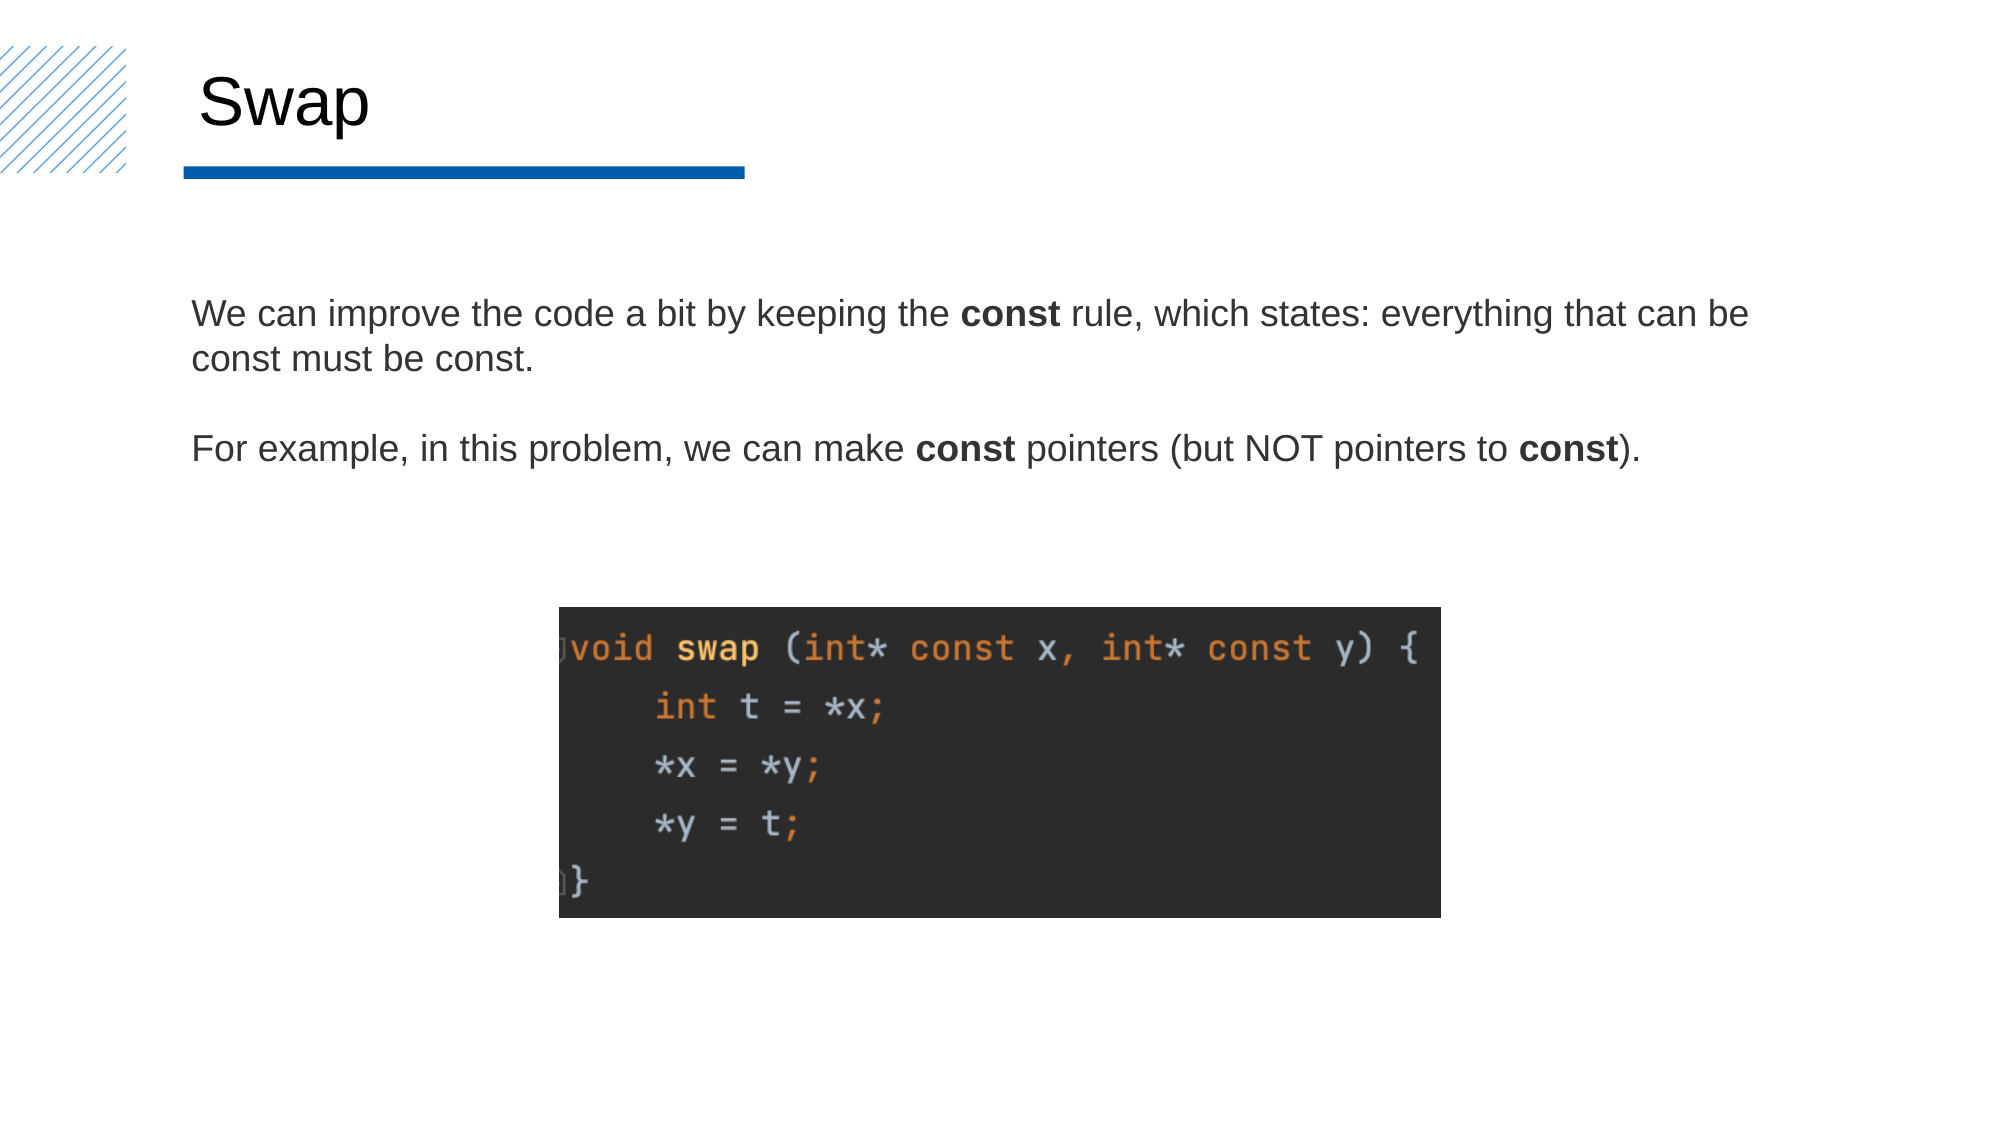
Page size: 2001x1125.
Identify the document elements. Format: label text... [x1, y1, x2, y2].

picture [559, 607, 1441, 919]
text_box We can improve the code a bit by keeping the const rule, which states: everything that can be const must be const. For example, in this problem, we can make const pointers (but NOT pointers to const). [183, 281, 1855, 477]
list Swap [183, 58, 1780, 149]
picture [0, 46, 126, 173]
